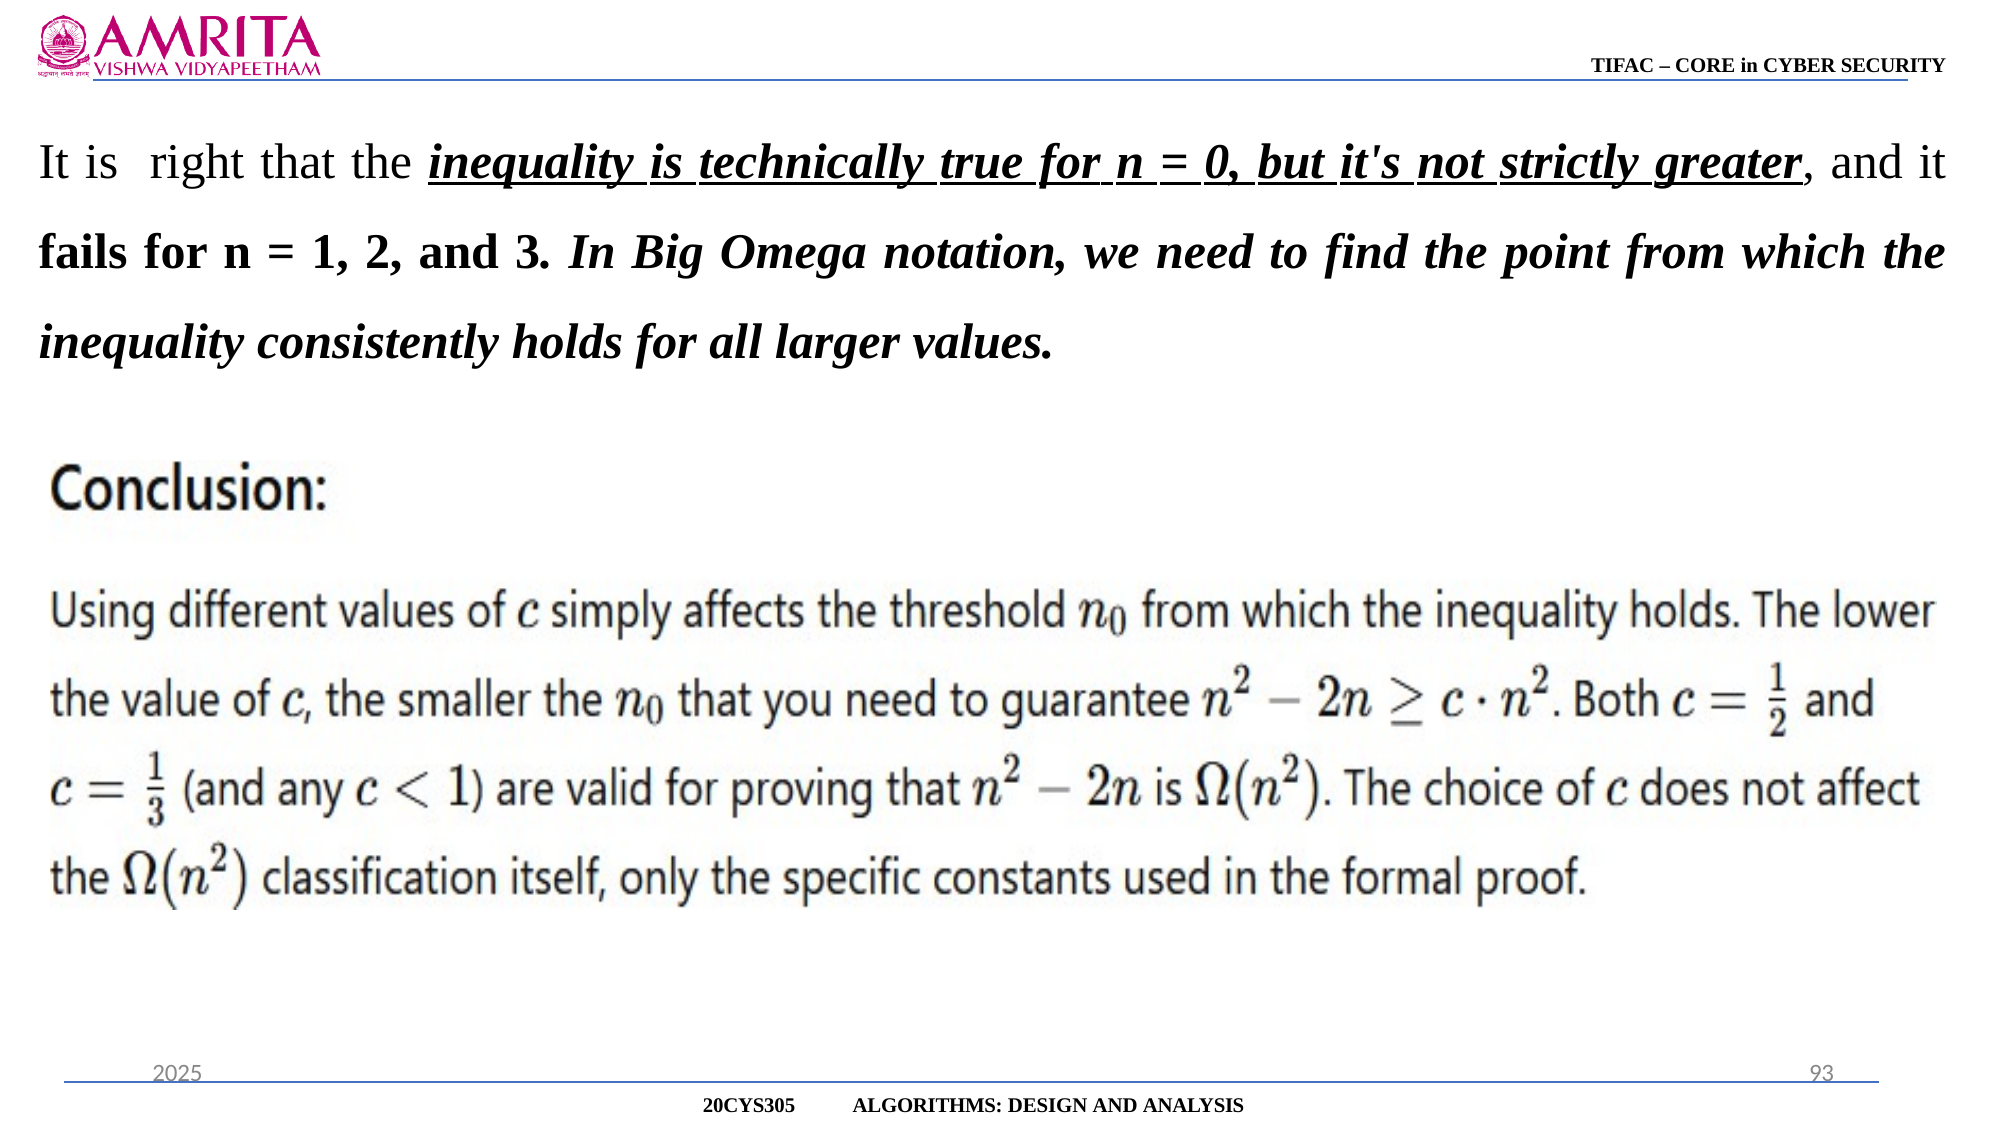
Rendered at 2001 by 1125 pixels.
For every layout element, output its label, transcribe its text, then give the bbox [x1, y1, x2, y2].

slide_number 2025 [150, 1060, 273, 1125]
title It is right that the inequality is technically true for n = 0, but it's not strictly greater, and it fails for n = 1, 2, and 3. In Big Omega notation, we need to find the point from which the inequality consistently holds for all larger values. [36, 96, 1947, 369]
picture [36, 13, 322, 79]
text_box TIFAC – CORE in CYBER SECURITY [1589, 49, 1952, 77]
picture [50, 460, 1937, 910]
footer 20CYS305 [700, 1091, 799, 1125]
text_box ALGORITHMS: DESIGN AND ANALYSIS [850, 1091, 1253, 1117]
slide_number 93 [1807, 1060, 1856, 1125]
